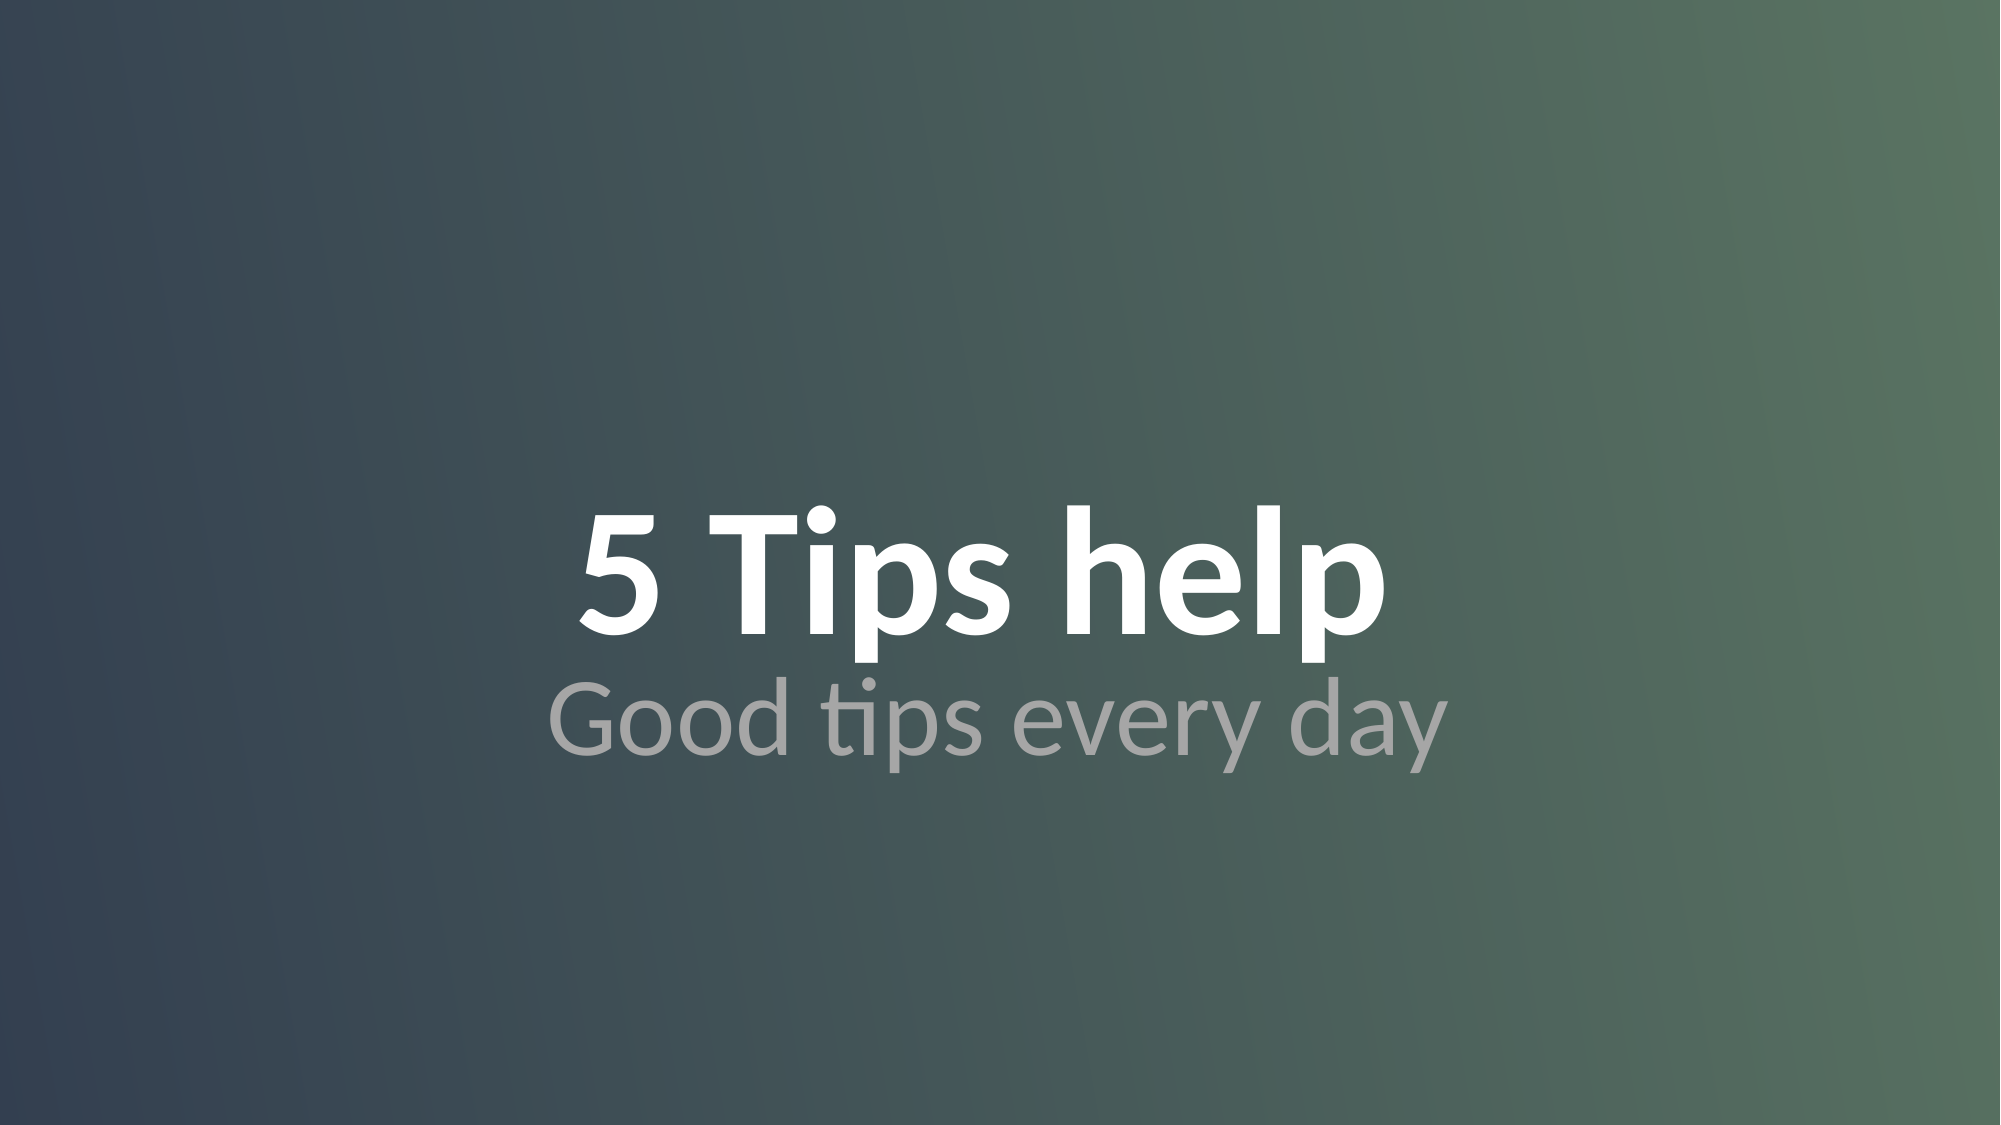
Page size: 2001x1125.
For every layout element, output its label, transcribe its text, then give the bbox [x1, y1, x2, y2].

text_box 5 Tips help [559, 443, 1441, 635]
text_box Good tips every day [531, 635, 1469, 786]
